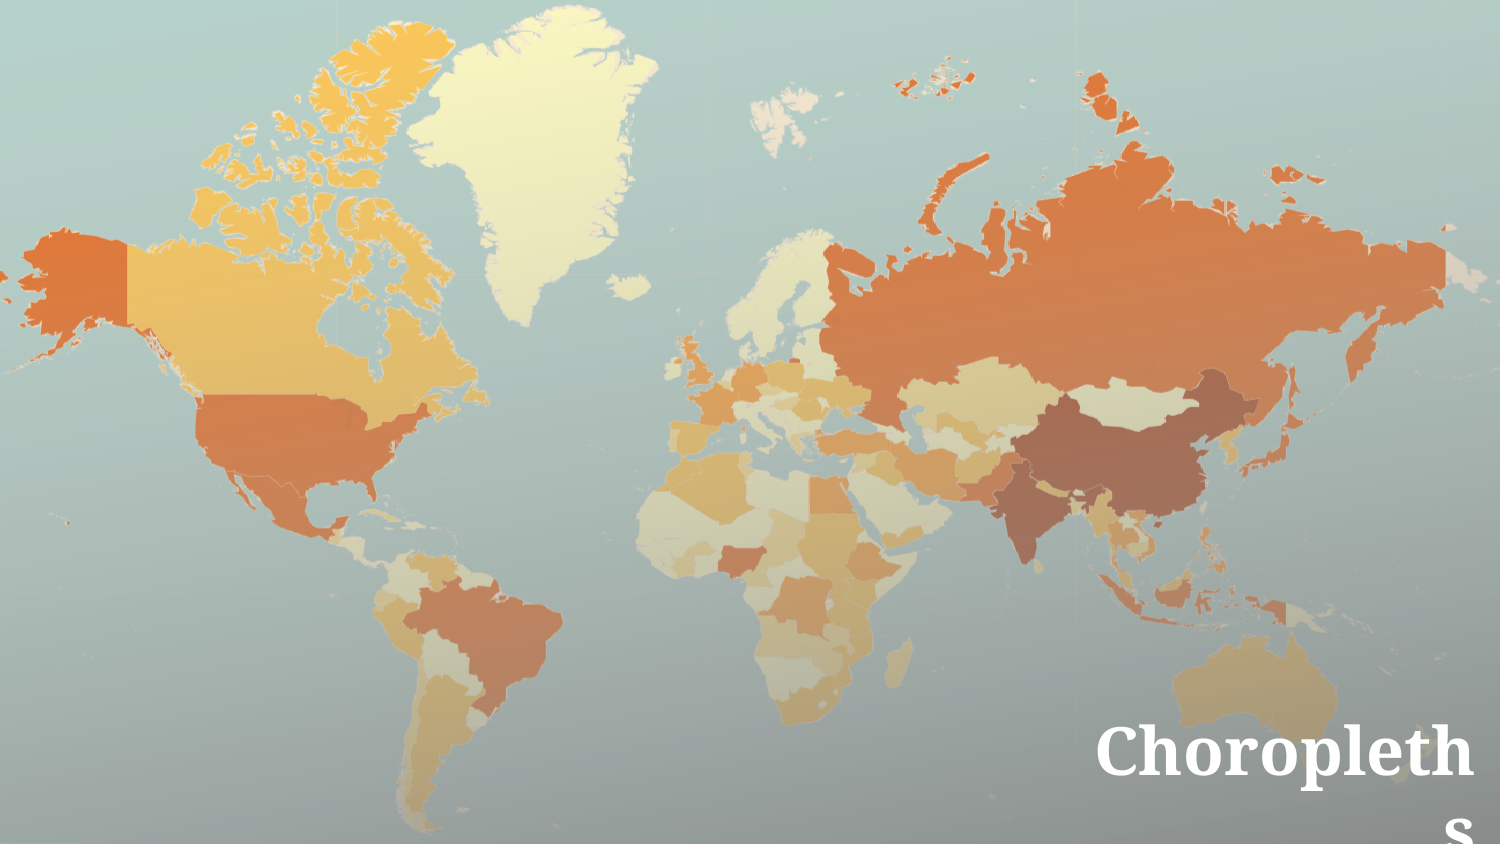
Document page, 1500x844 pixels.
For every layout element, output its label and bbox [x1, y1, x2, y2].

text_box [0, 0, 1500, 844]
